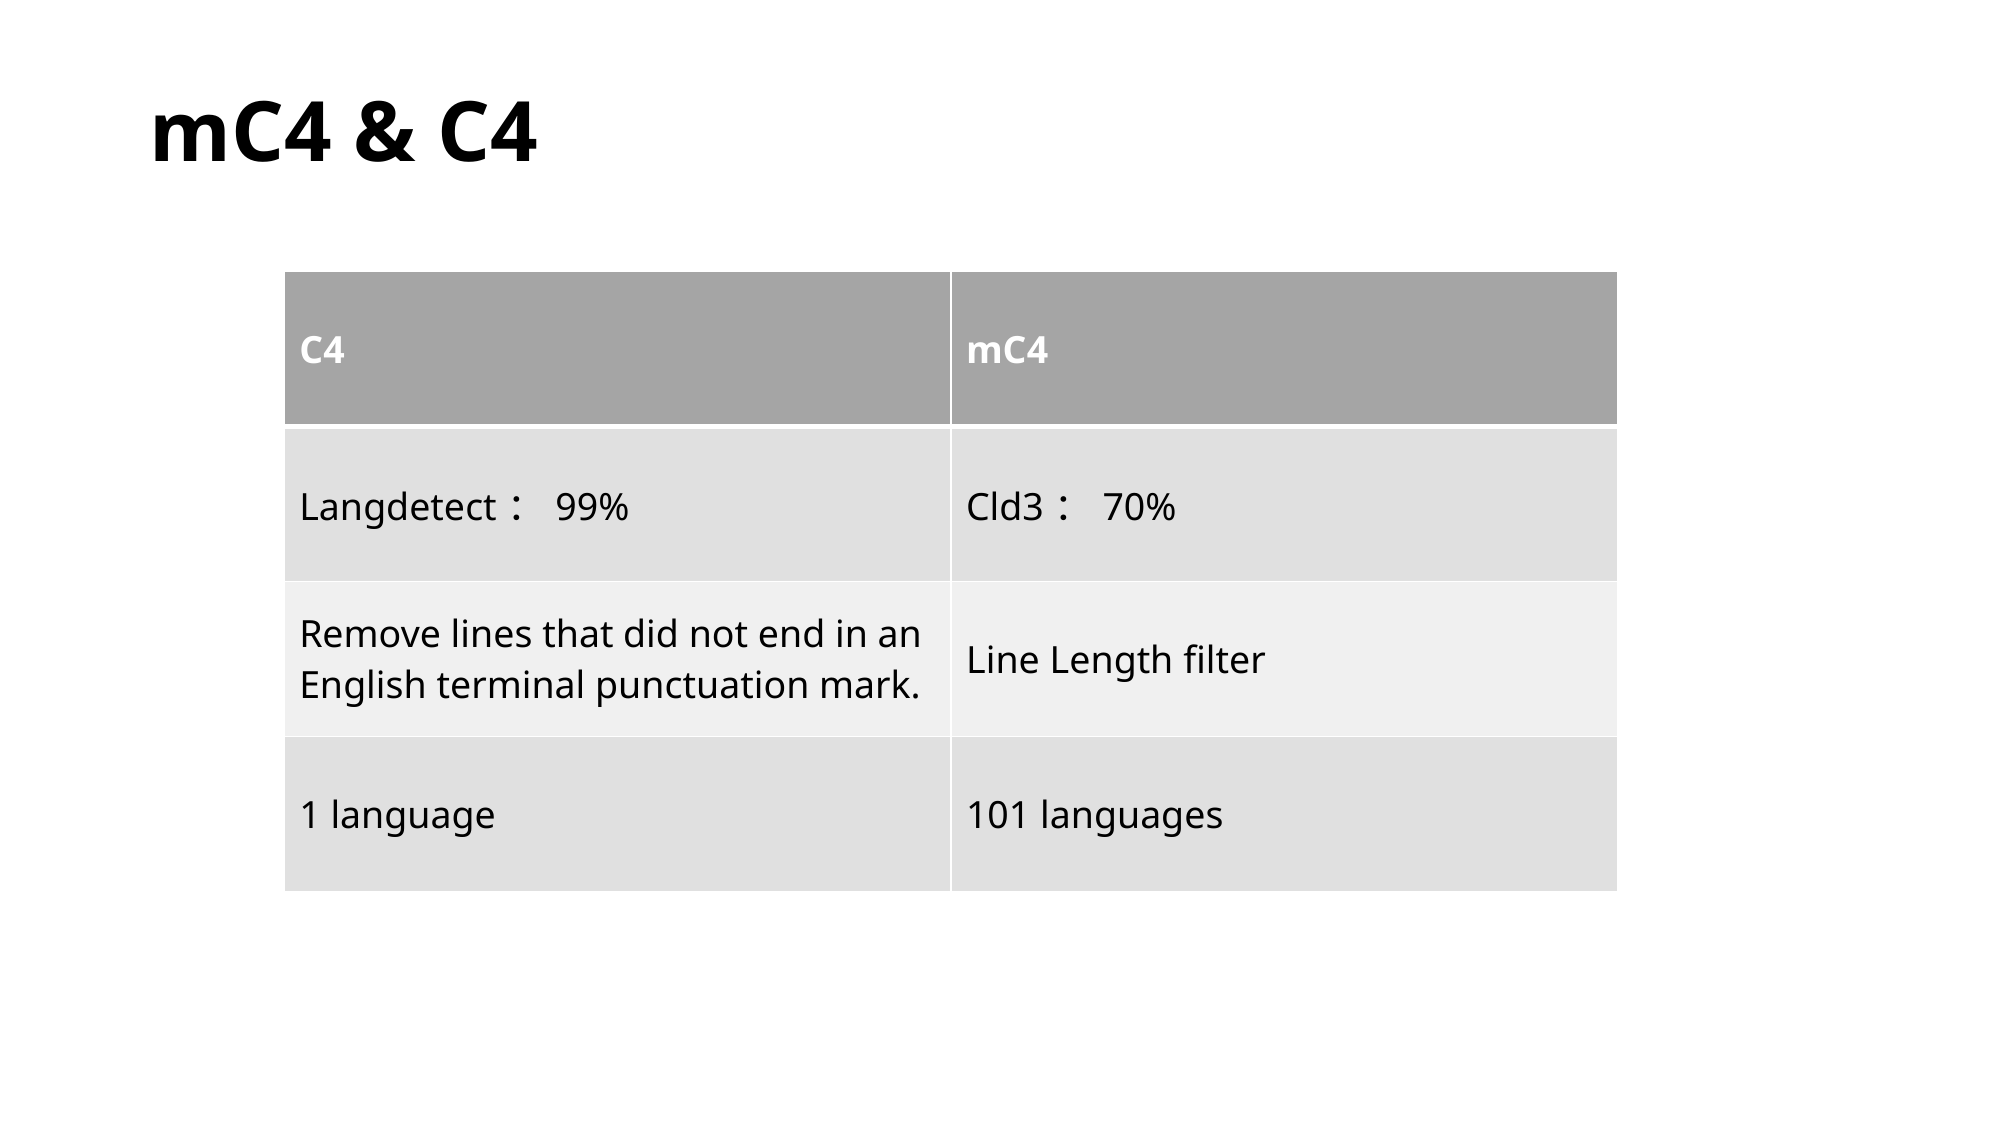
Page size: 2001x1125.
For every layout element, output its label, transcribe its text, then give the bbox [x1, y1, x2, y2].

table_cell Cld3：70% [952, 429, 1617, 581]
text_box mC4 & C4 [134, 70, 554, 186]
table_header mC4 [952, 272, 1617, 424]
table_header C4 [285, 272, 950, 424]
table_cell 1 language [285, 737, 950, 891]
table_cell Line Length filter [952, 582, 1617, 736]
table_cell Remove lines that did not end in an English terminal punctuation mark. [285, 582, 950, 736]
table_cell 101 languages [952, 737, 1617, 891]
table_cell Langdetect：99% [285, 429, 950, 581]
